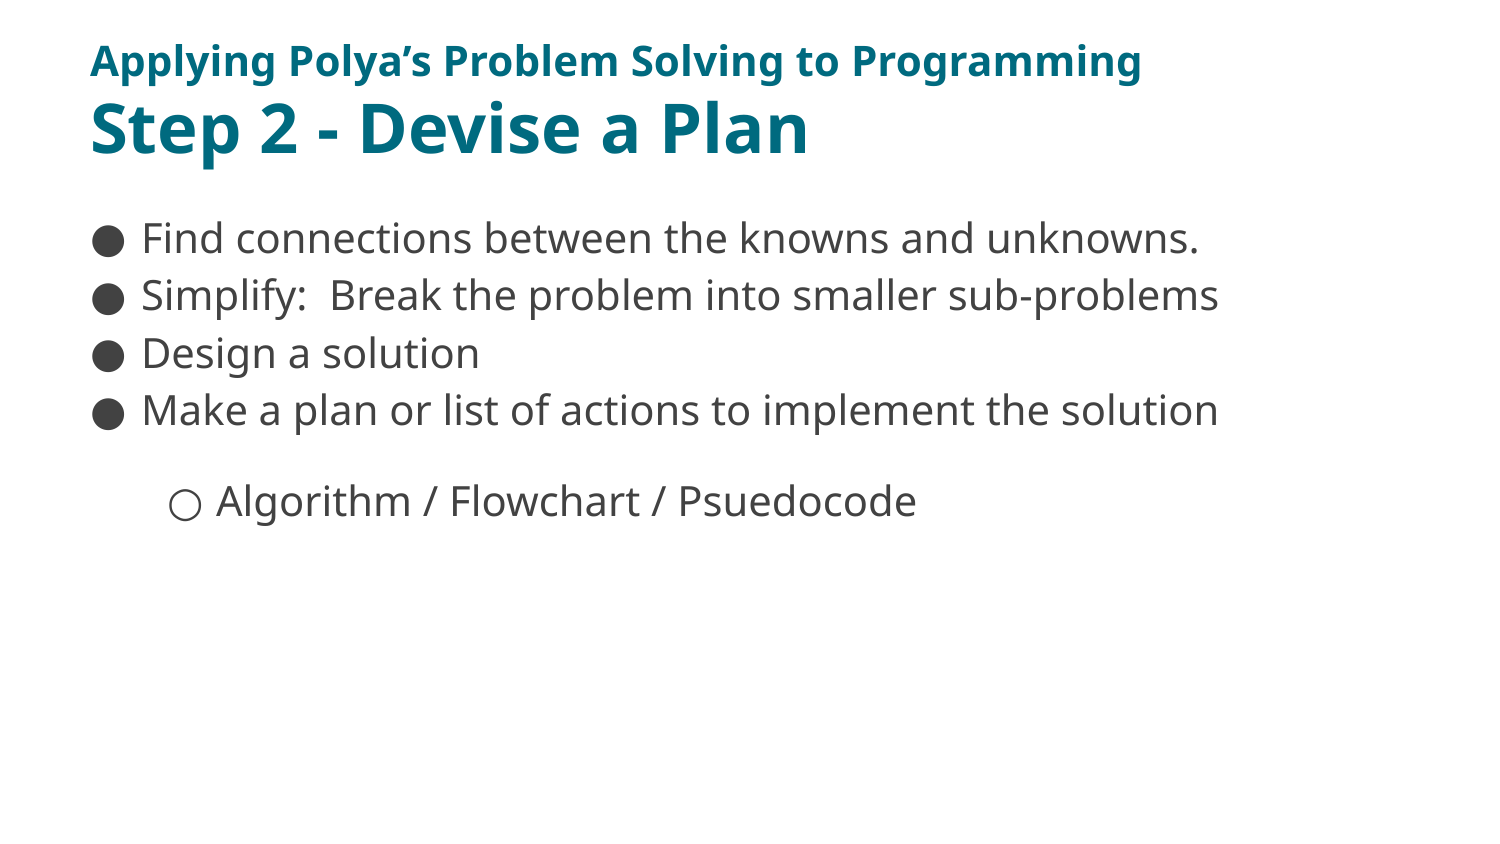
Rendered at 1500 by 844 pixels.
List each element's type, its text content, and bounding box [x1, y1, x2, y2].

list Find connections between the knowns and unknowns. Simplify: Break the problem into smaller sub-problems Design a solution Make a plan or list of actions to implement the solution Algorithm / Flowchart / Psuedocode [51, 189, 1449, 750]
title Applying Polya’s Problem Solving to Programming Step 2 - Devise a Plan [75, 19, 1425, 174]
